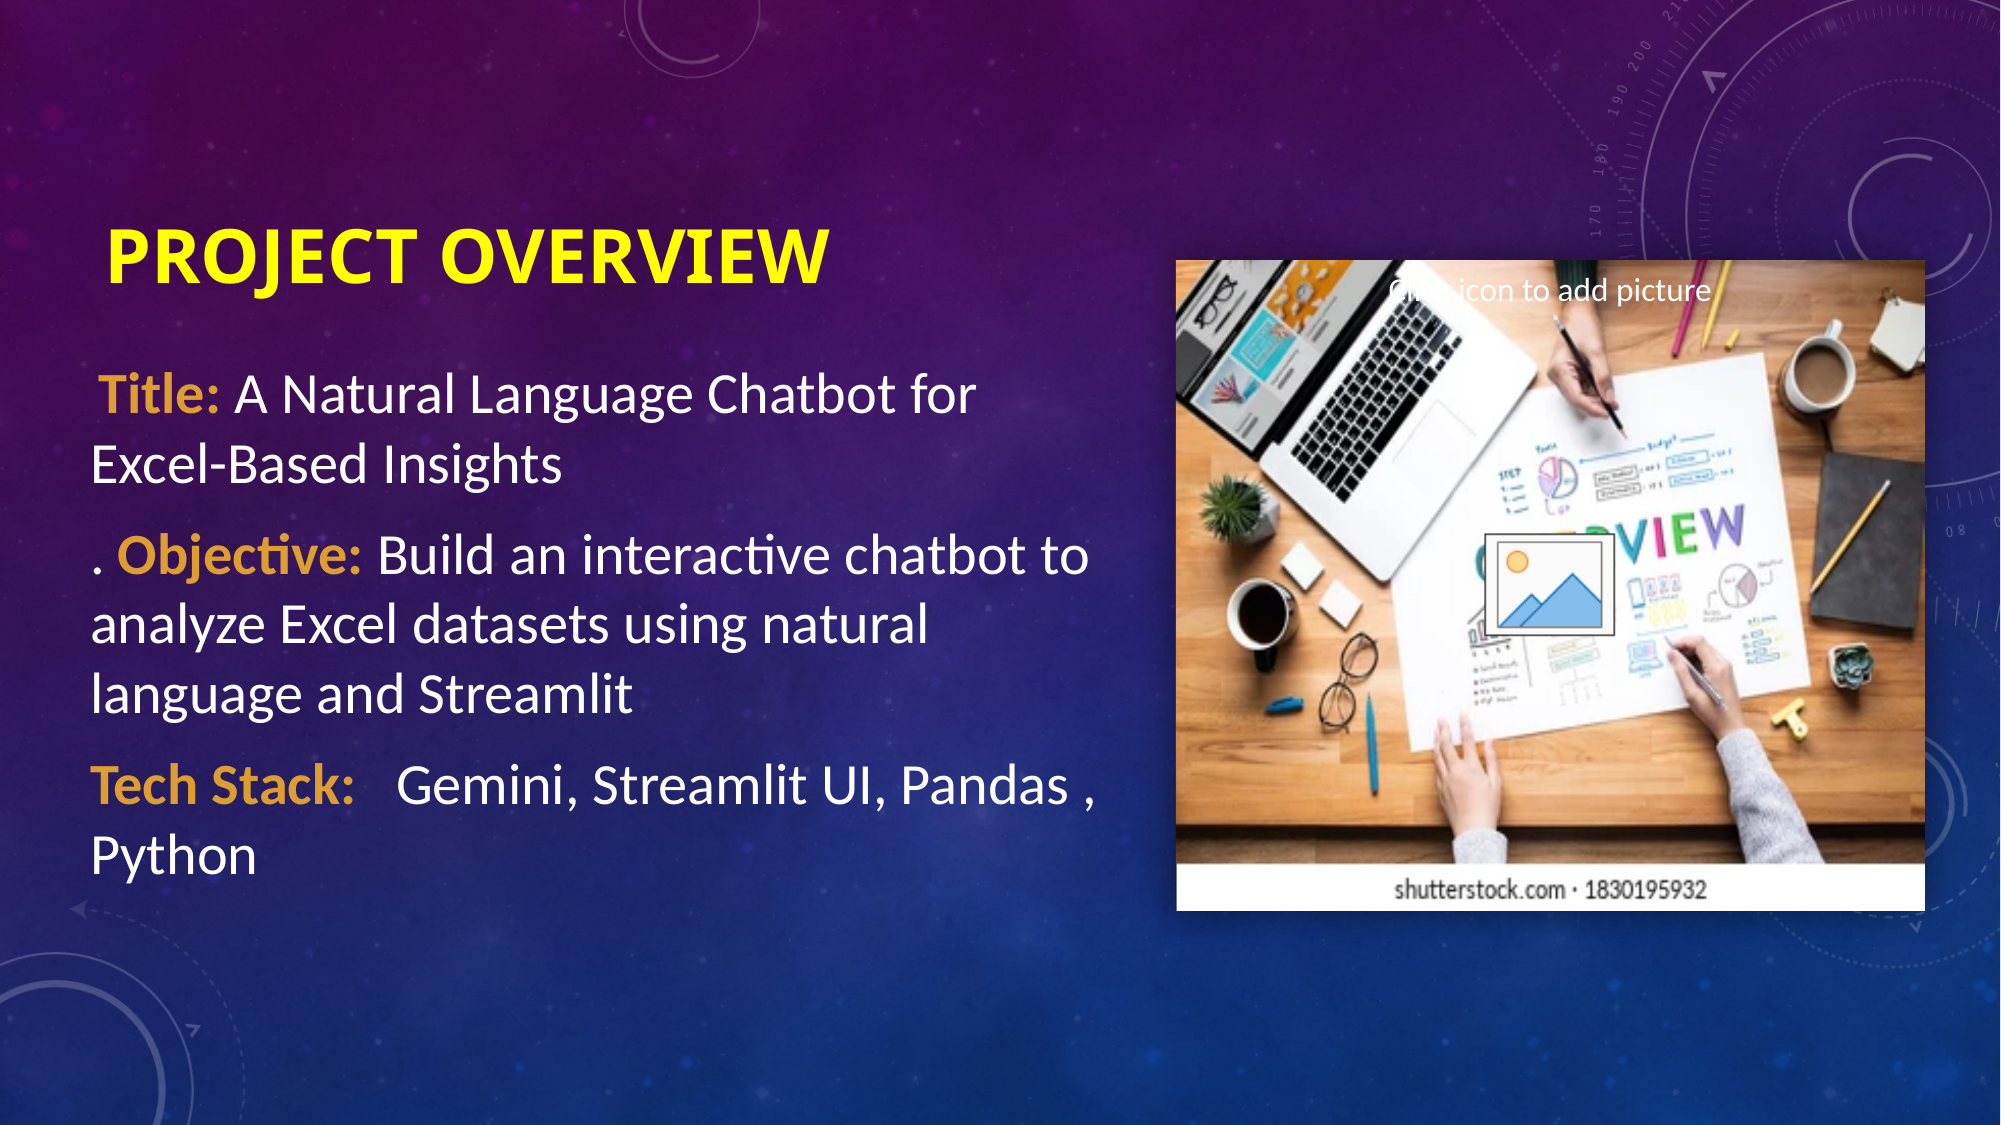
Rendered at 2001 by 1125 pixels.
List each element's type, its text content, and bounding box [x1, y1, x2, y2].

title Project Overview [89, 81, 1101, 307]
list Title: A Natural Language Chatbot for Excel-Based Insights . Objective: Build an interactive chatbot to analyze Excel datasets using natural language and Streamlit Tech Stack: Gemini, Streamlit UI, Pandas , Python [75, 347, 1124, 1021]
picture [0, 0, 2001, 1125]
